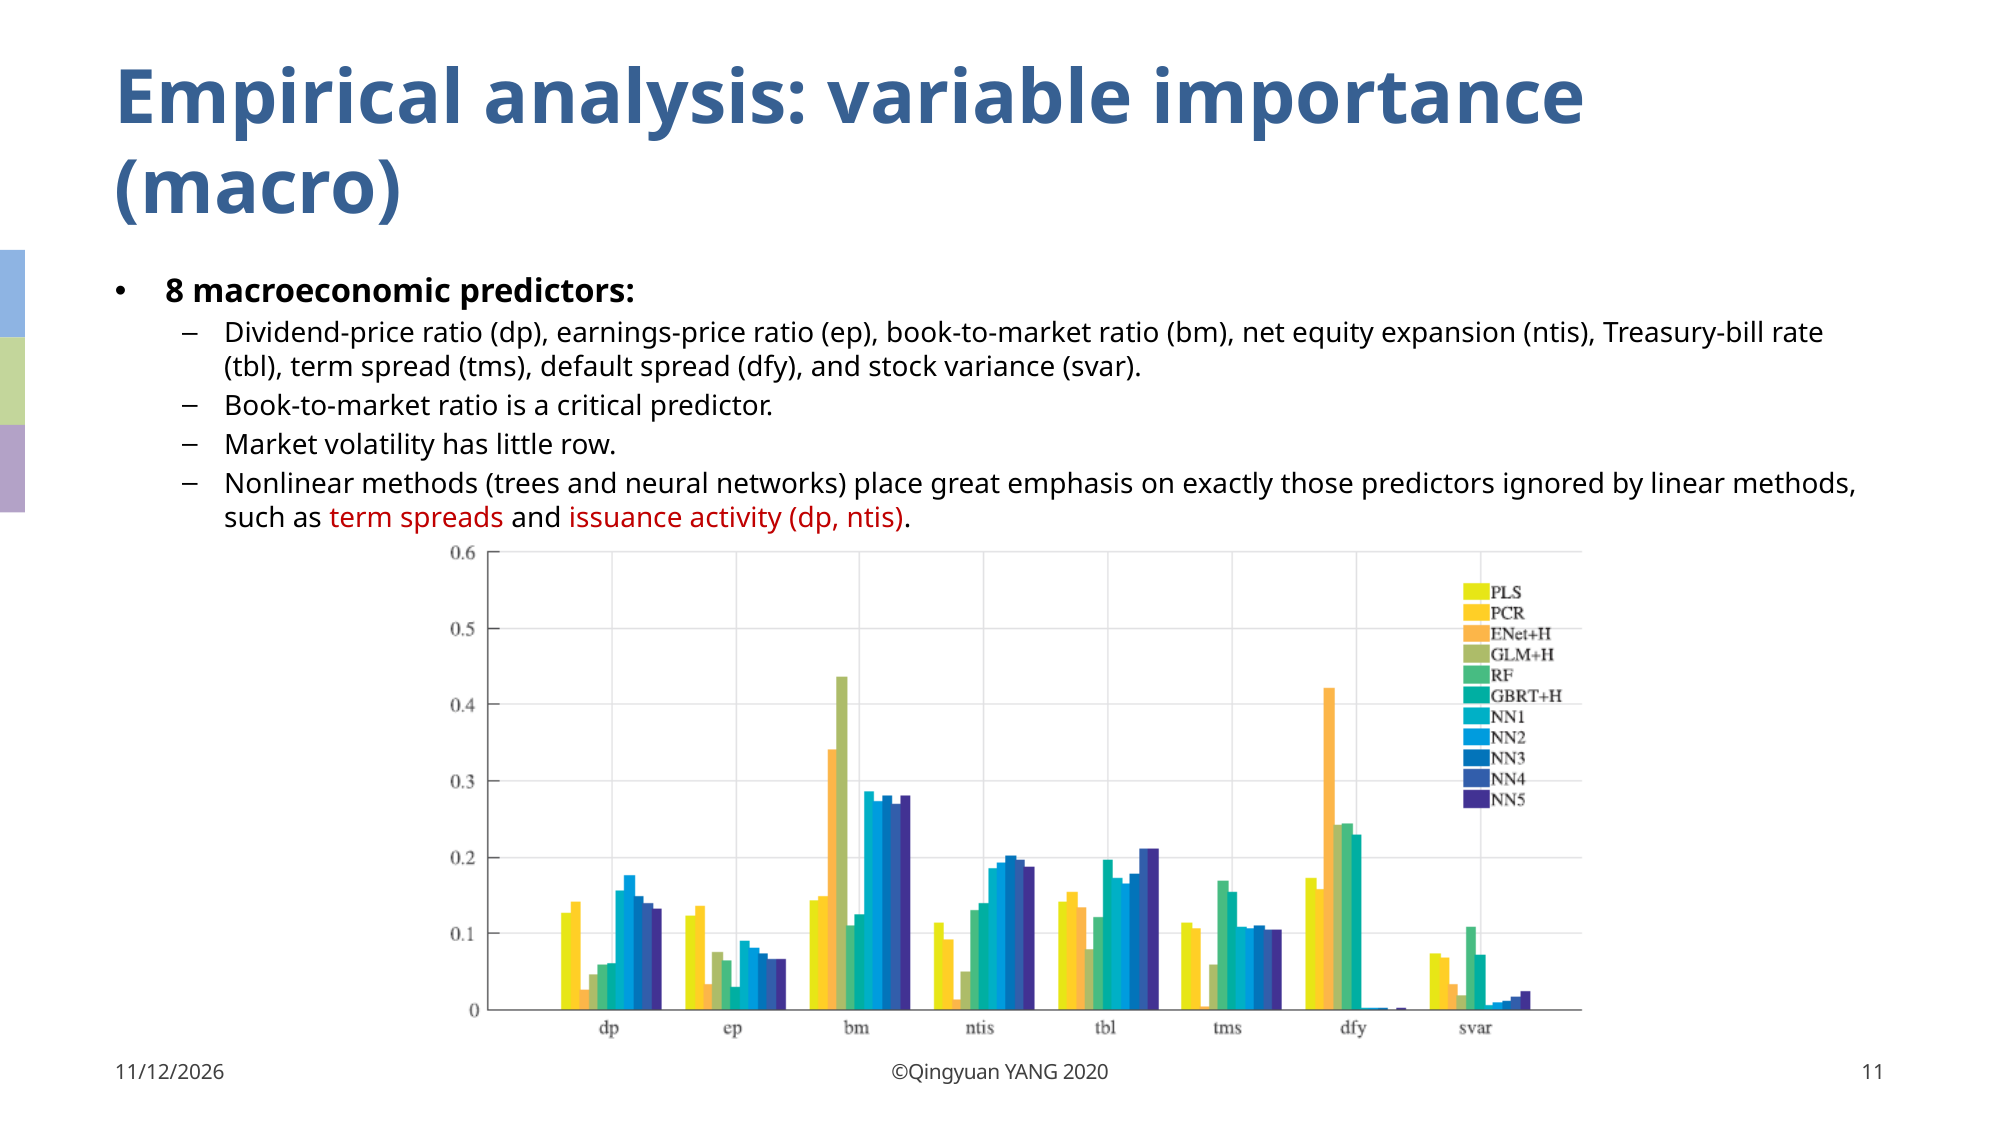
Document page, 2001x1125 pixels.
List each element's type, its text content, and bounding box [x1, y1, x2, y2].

slide_number 11 [1433, 1042, 1900, 1103]
picture [437, 539, 1586, 1043]
title Empirical analysis: variable importance (macro) [99, 45, 1900, 233]
footer ©Qingyuan YANG 2020 [683, 1051, 1317, 1103]
list 8 macroeconomic predictors: Dividend-price ratio (dp), earnings-price ratio (ep), book-to-market ratio (bm), net equity expansion (ntis), Treasury-bill rate (tbl), term spread (tms), default spread (dfy), and stock variance (svar). Book-to-market ratio is a critical predictor. Market volatility has little row. Nonlinear methods (trees and neural networks) place great emphasis on exactly those predictors ignored by linear methods, such as term spreads and issuance activity (dp, ntis). [99, 262, 1900, 541]
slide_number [99, 1042, 567, 1103]
